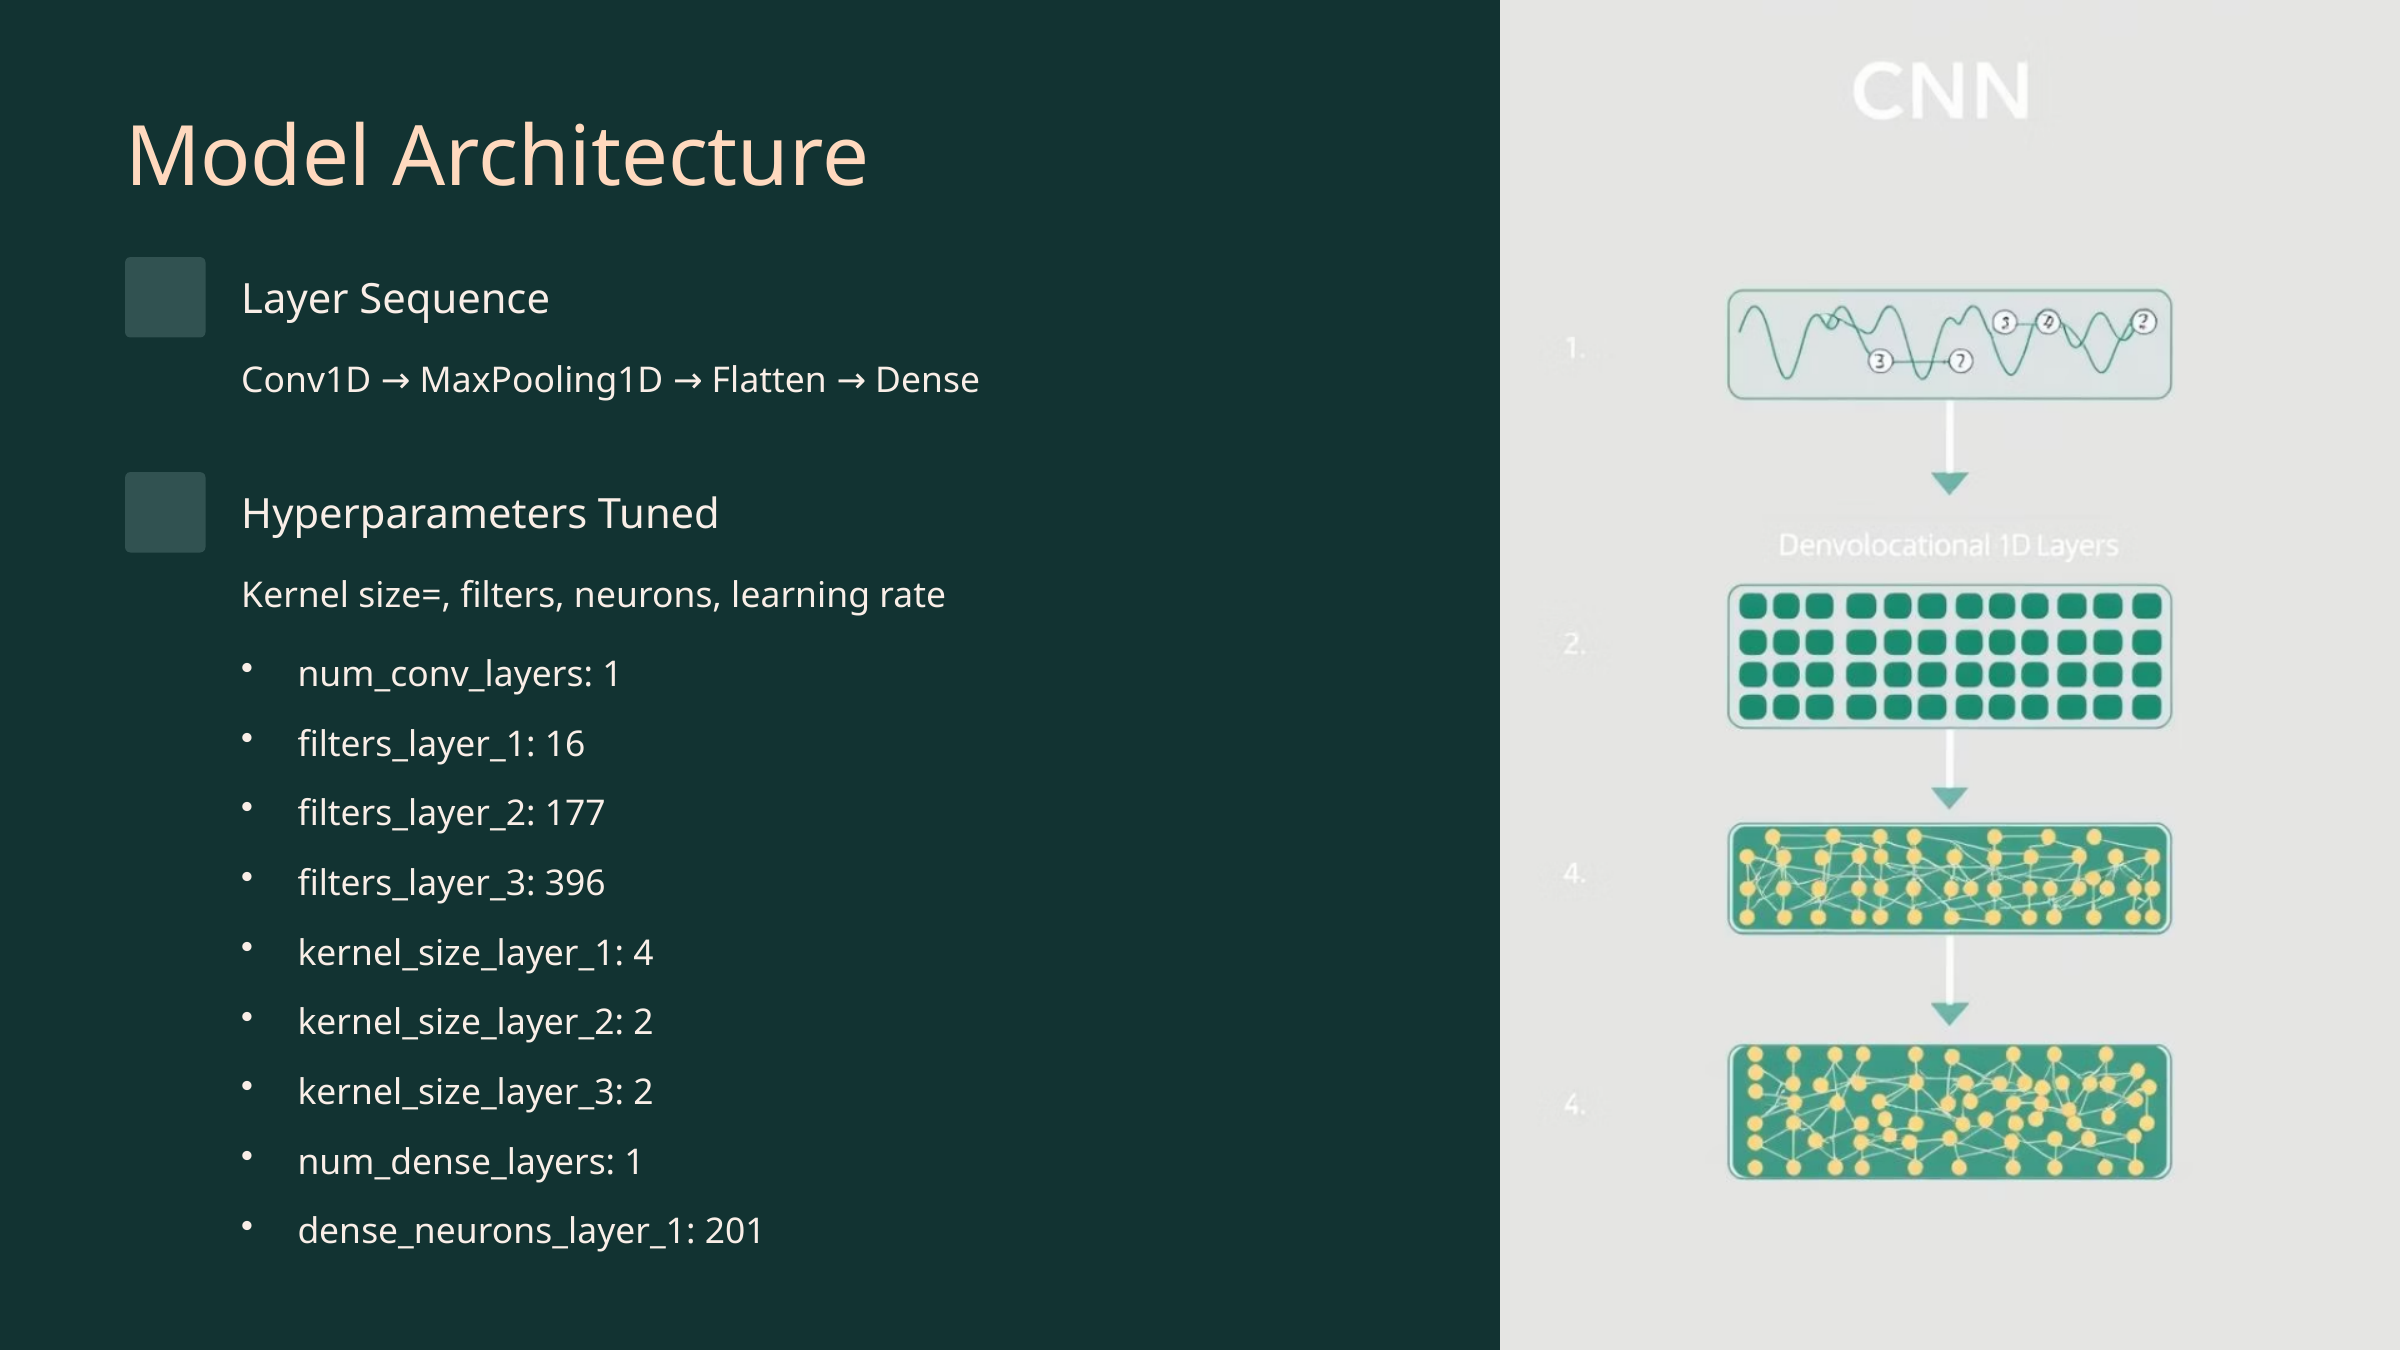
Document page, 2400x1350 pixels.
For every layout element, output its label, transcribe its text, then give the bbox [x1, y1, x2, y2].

text_box num_conv_layers: 1 [241, 637, 1375, 695]
text_box Hyperparameters Tuned [241, 484, 704, 537]
text_box filters_layer_2: 177 [241, 776, 1375, 834]
text_box kernel_size_layer_3: 2 [241, 1055, 1375, 1113]
text_box kernel_size_layer_1: 4 [241, 915, 1375, 974]
text_box num_dense_layers: 1 [241, 1125, 1375, 1183]
text_box Layer Sequence [241, 269, 662, 322]
text_box filters_layer_1: 16 [241, 706, 1375, 764]
text_box [125, 472, 206, 553]
text_box dense_neurons_layer_1: 201 [241, 1194, 1375, 1252]
text_box kernel_size_layer_2: 2 [241, 985, 1375, 1043]
text_box Conv1D → MaxPooling1D → Flatten → Dense [241, 343, 1375, 401]
text_box Kernel size=, filters, neurons, learning rate [241, 558, 1375, 616]
text_box Model Architecture [125, 98, 967, 204]
text_box [125, 257, 206, 338]
text_box filters_layer_3: 396 [241, 846, 1375, 904]
picture [1499, 0, 2400, 1350]
